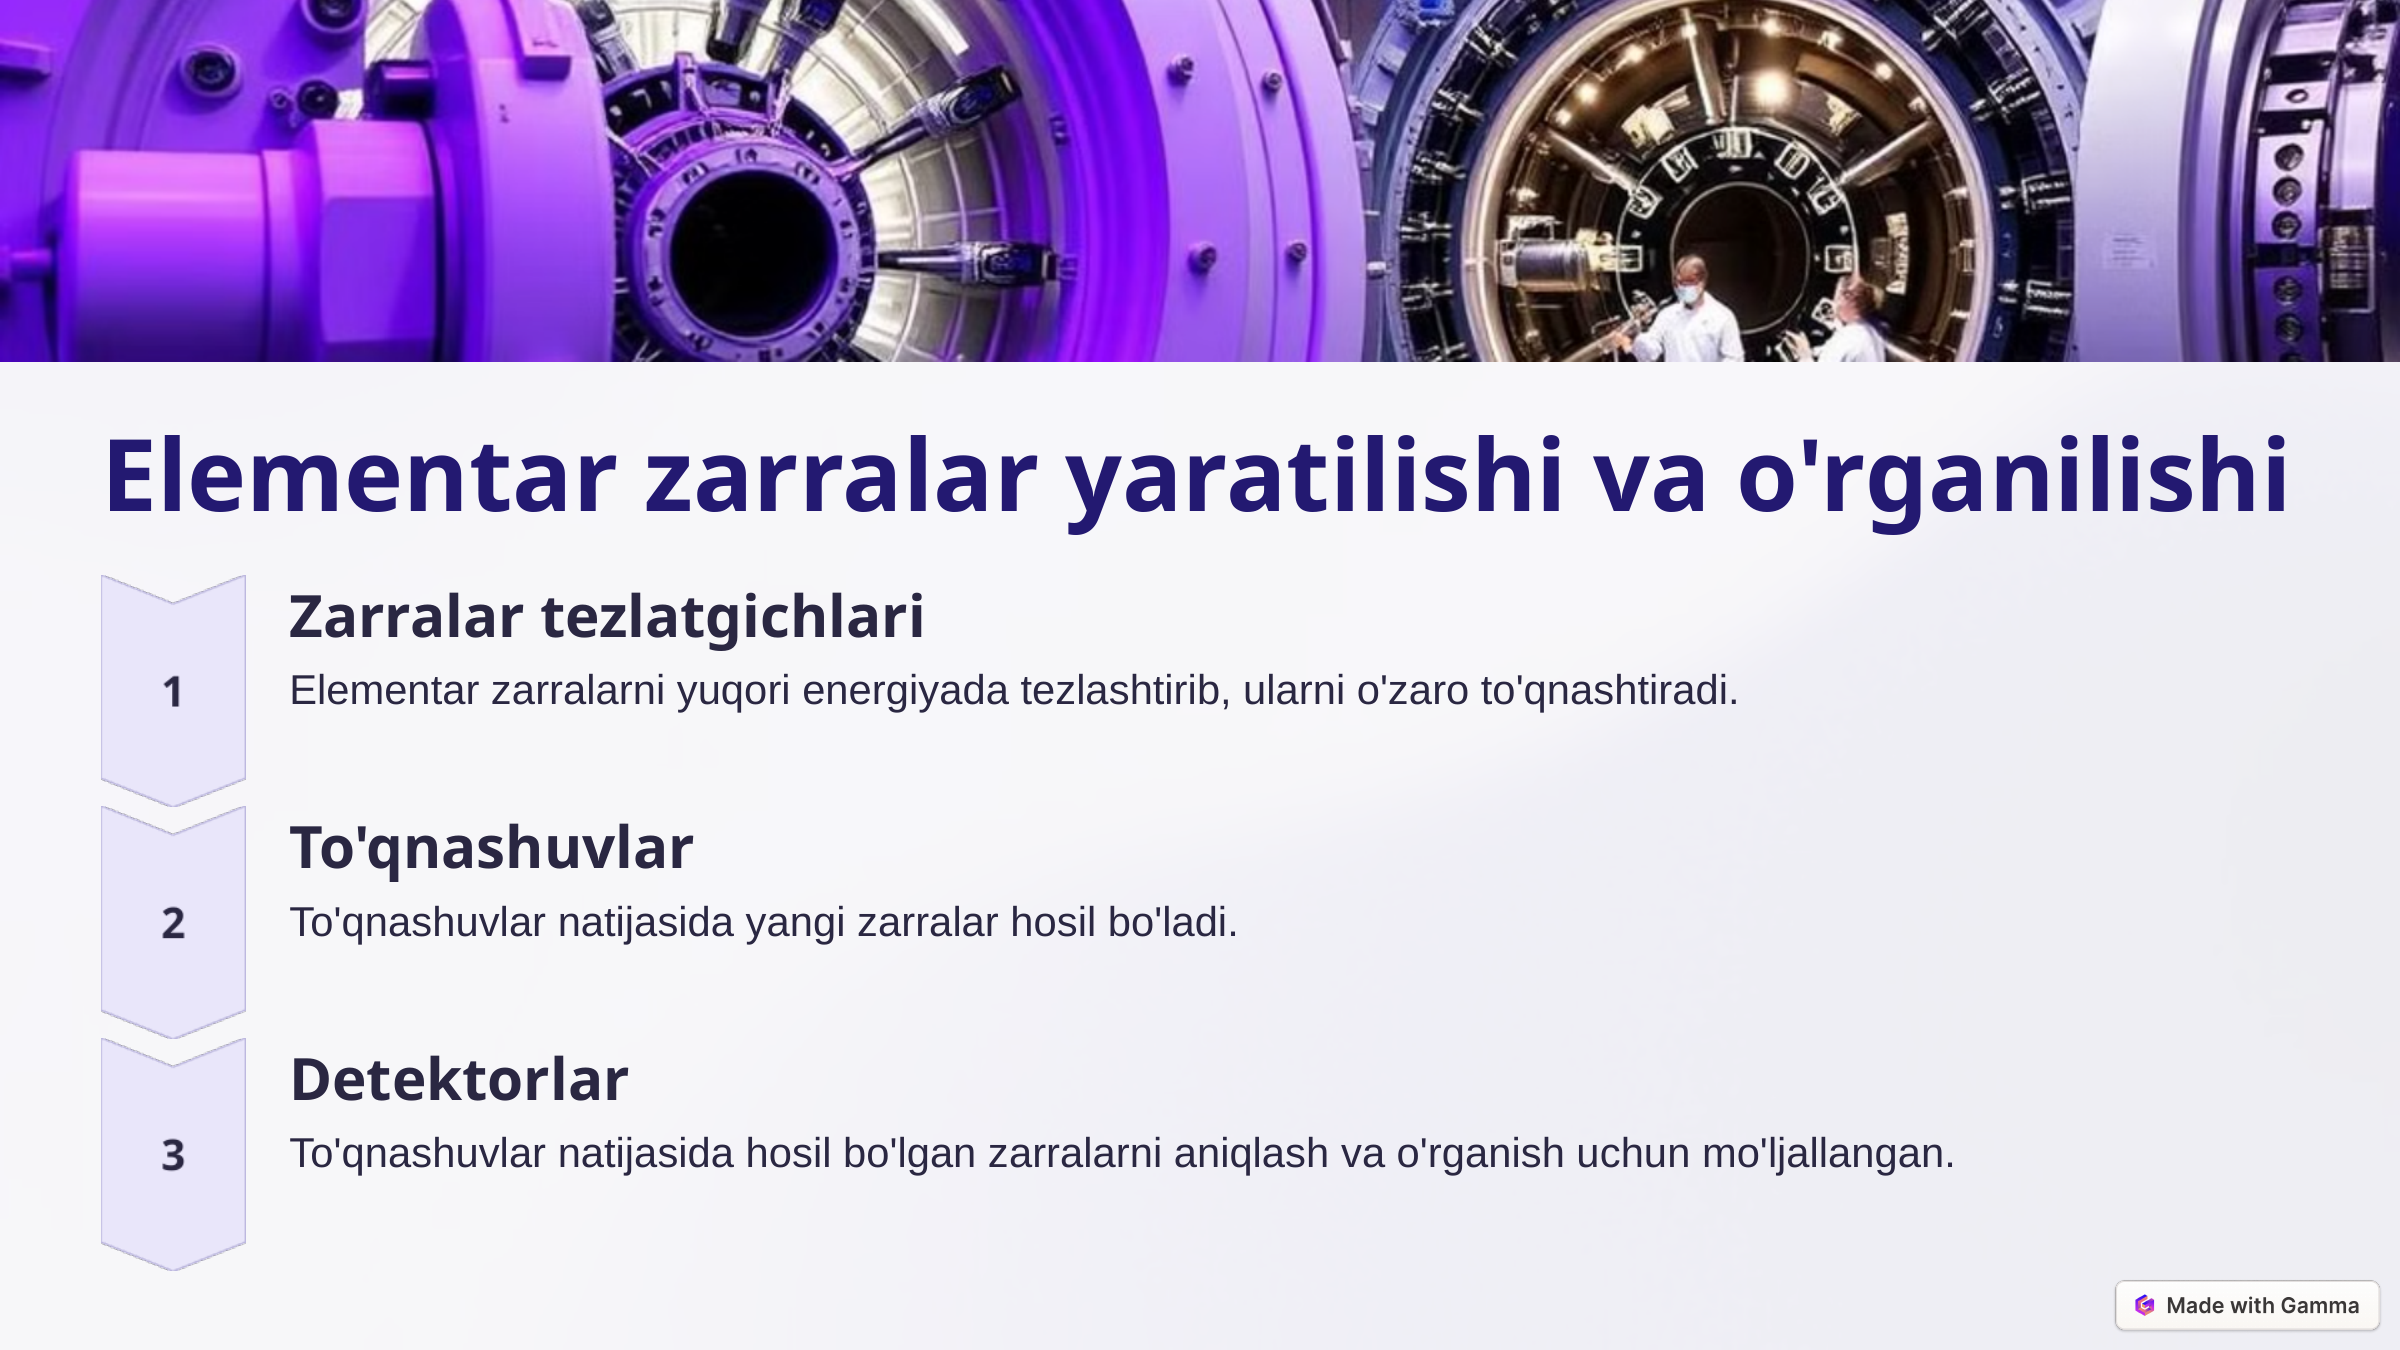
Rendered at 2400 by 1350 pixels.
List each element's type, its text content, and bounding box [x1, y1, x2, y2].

picture [101, 575, 246, 1271]
text_box To'qnashuvlar [289, 835, 652, 882]
text_box To'qnashuvlar natijasida hosil bo'lgan zarralarni aniqlash va o'rganish uchun mo'ljallangan. [289, 1130, 2299, 1177]
text_box To'qnashuvlar natijasida yangi zarralar hosil bo'ladi. [289, 898, 2299, 945]
text_box Elementar zarralar yaratilishi va o'rganilishi [101, 441, 1587, 533]
text_box Detektorlar [289, 1067, 652, 1113]
picture [2106, 1271, 2389, 1339]
text_box Zarralar tezlatgichlari [289, 604, 668, 650]
picture [0, 0, 2400, 362]
text_box Elementar zarralarni yuqori energiyada tezlashtirib, ularni o'zaro to'qnashtiradi. [289, 666, 2299, 714]
